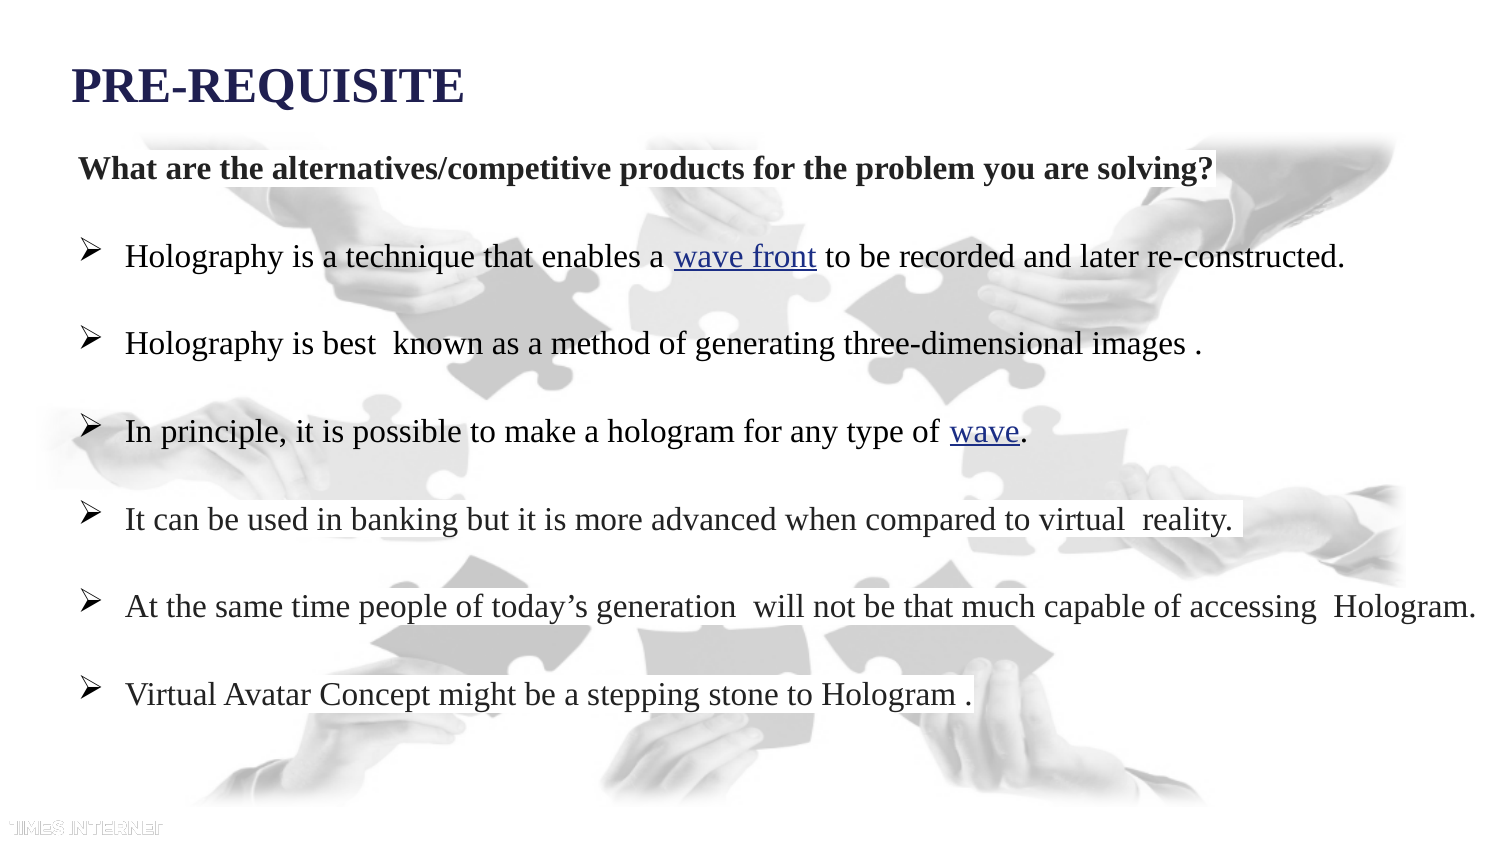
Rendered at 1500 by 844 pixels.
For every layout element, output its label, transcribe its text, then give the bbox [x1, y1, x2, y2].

title PRE-REQUISITE [56, 37, 1415, 133]
text_box What are the alternatives/competitive products for the problem you are solving? Holography is a technique that enables a wave front to be recorded and later re-constructed. Holography is best known as a method of generating three-dimensional images . In principle, it is possible to make a hologram for any type of wave. It can be used in banking but it is more advanced when compared to virtual reality. At the same time people of today’s generation will not be that much capable of accessing Hologram. Virtual Avatar Concept might be a stepping stone to Hologram . [1410, 125, 1500, 740]
picture [36, 132, 1406, 807]
picture [8, 818, 164, 837]
